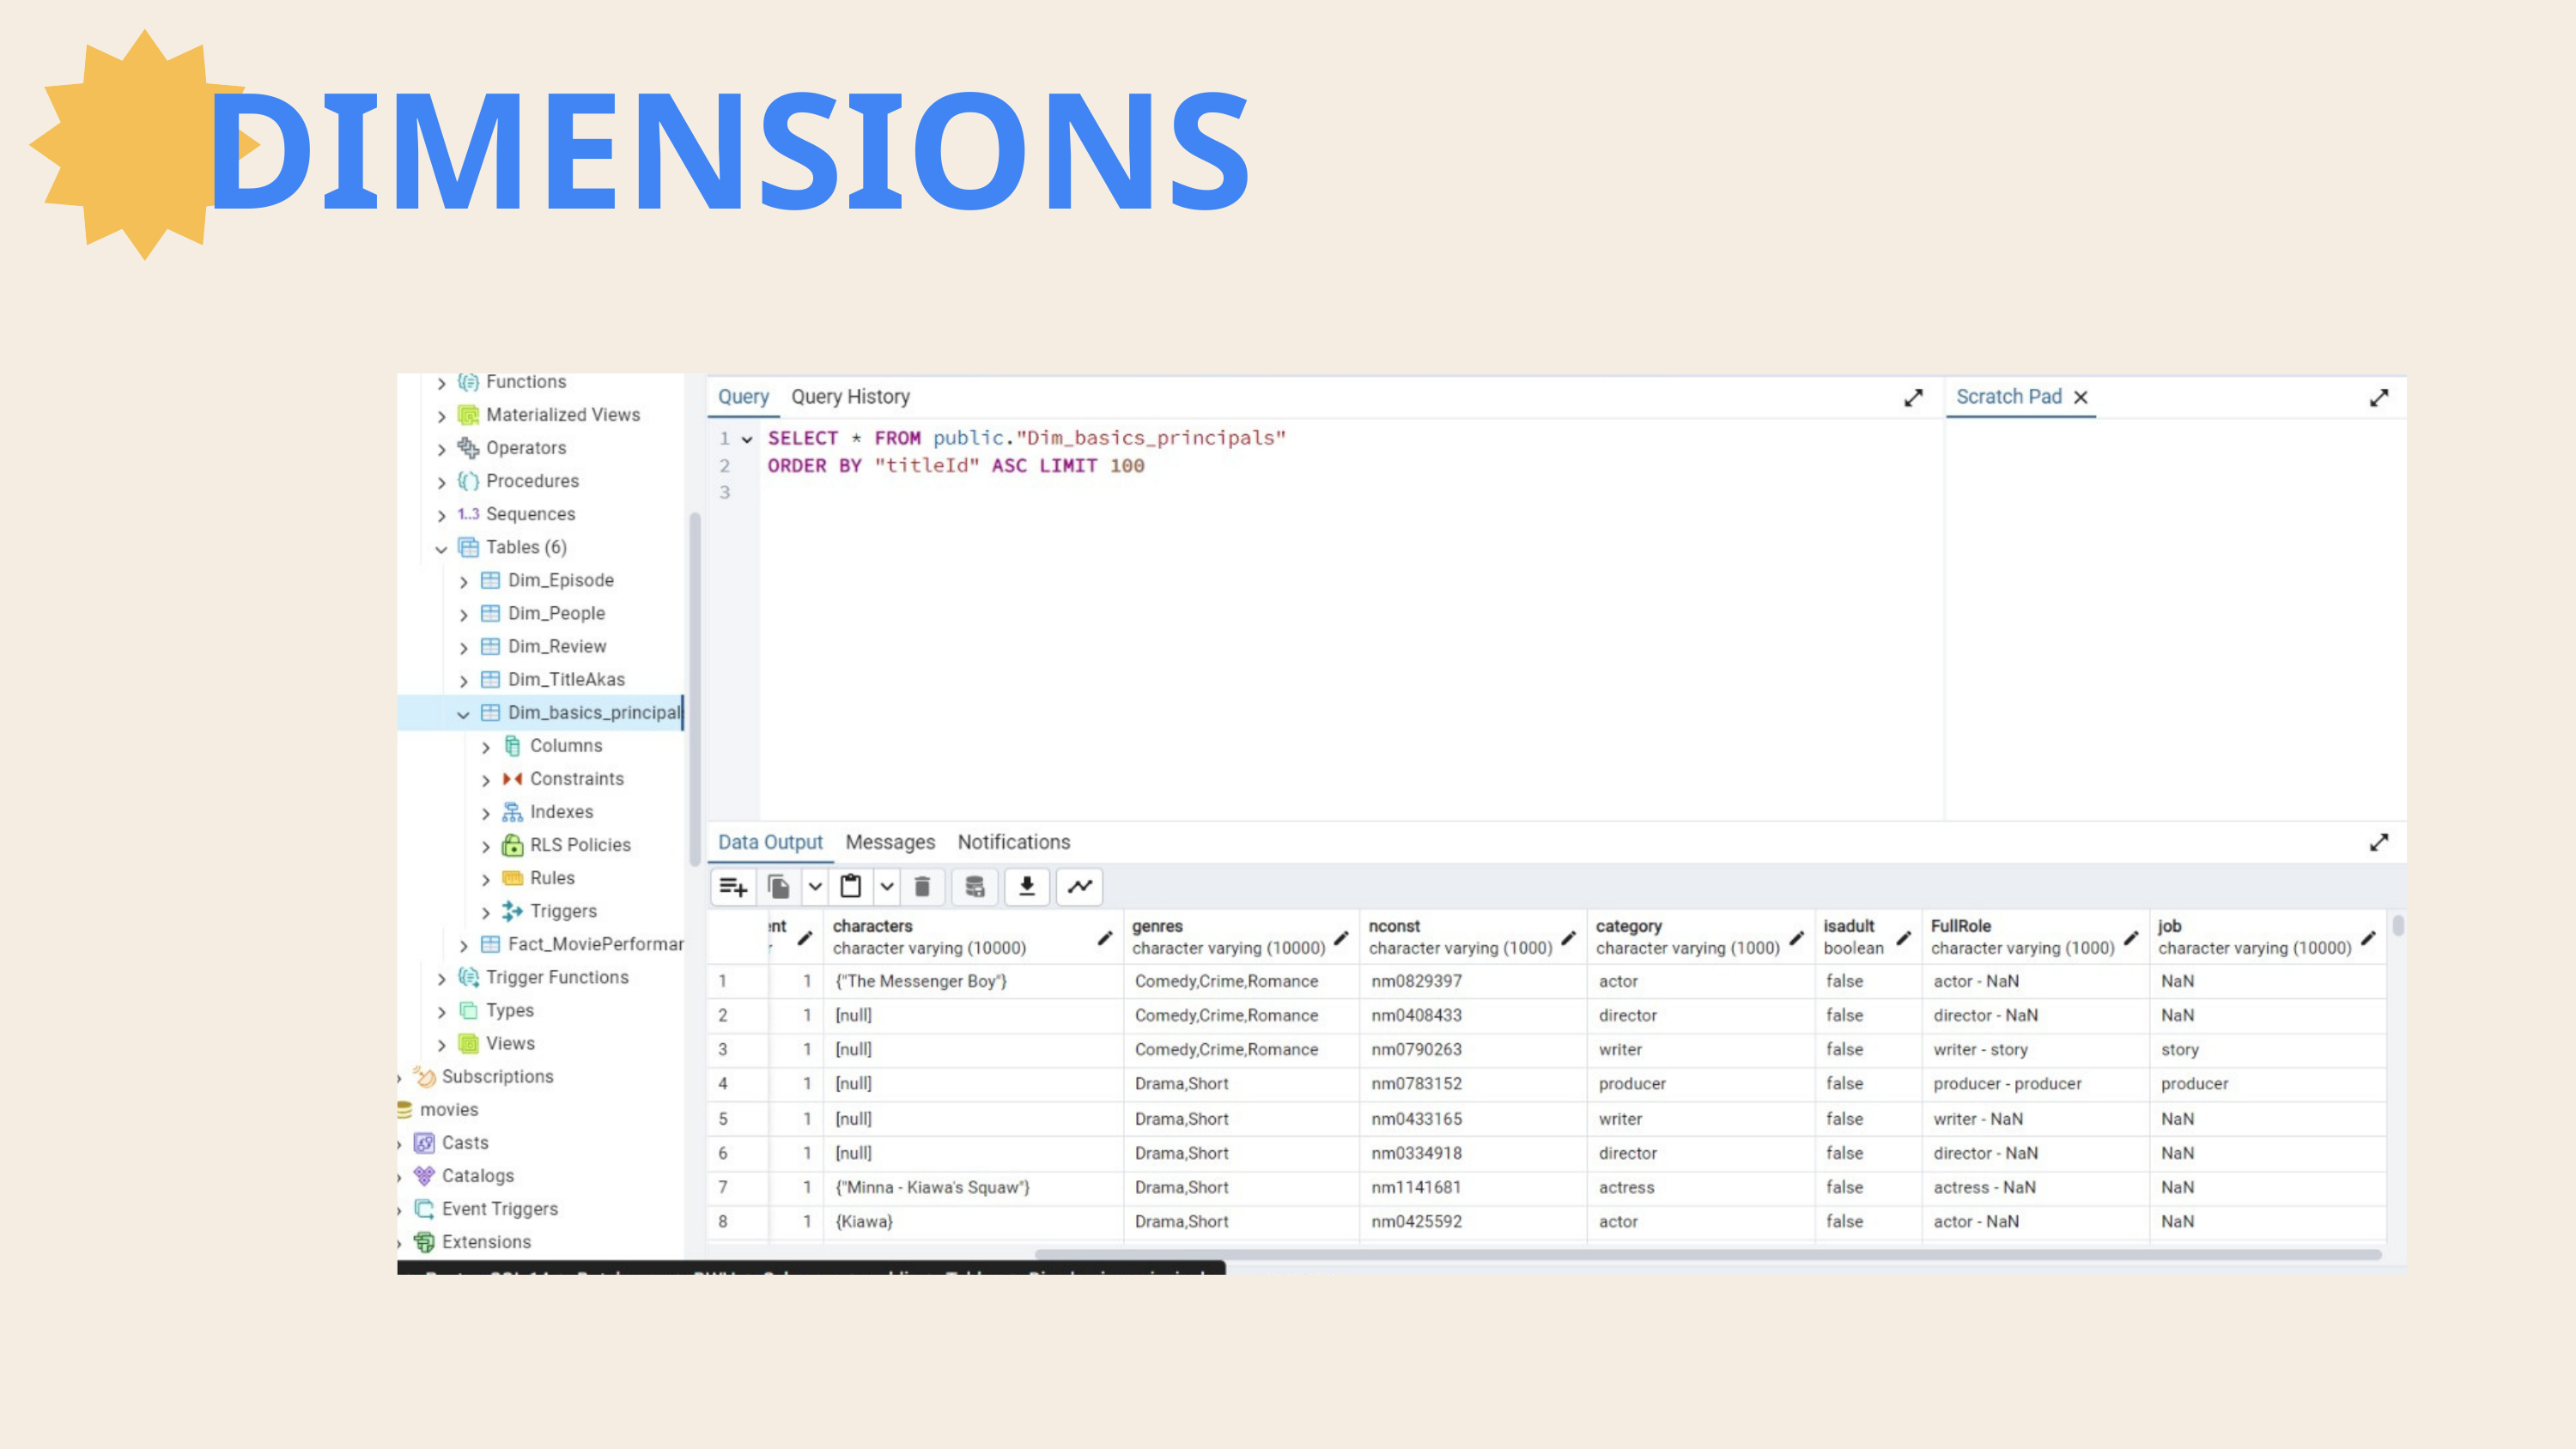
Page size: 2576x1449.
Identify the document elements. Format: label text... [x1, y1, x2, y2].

text_box [397, 373, 2408, 1275]
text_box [28, 28, 261, 261]
text_box DIMENSIONS [265, 48, 1474, 242]
